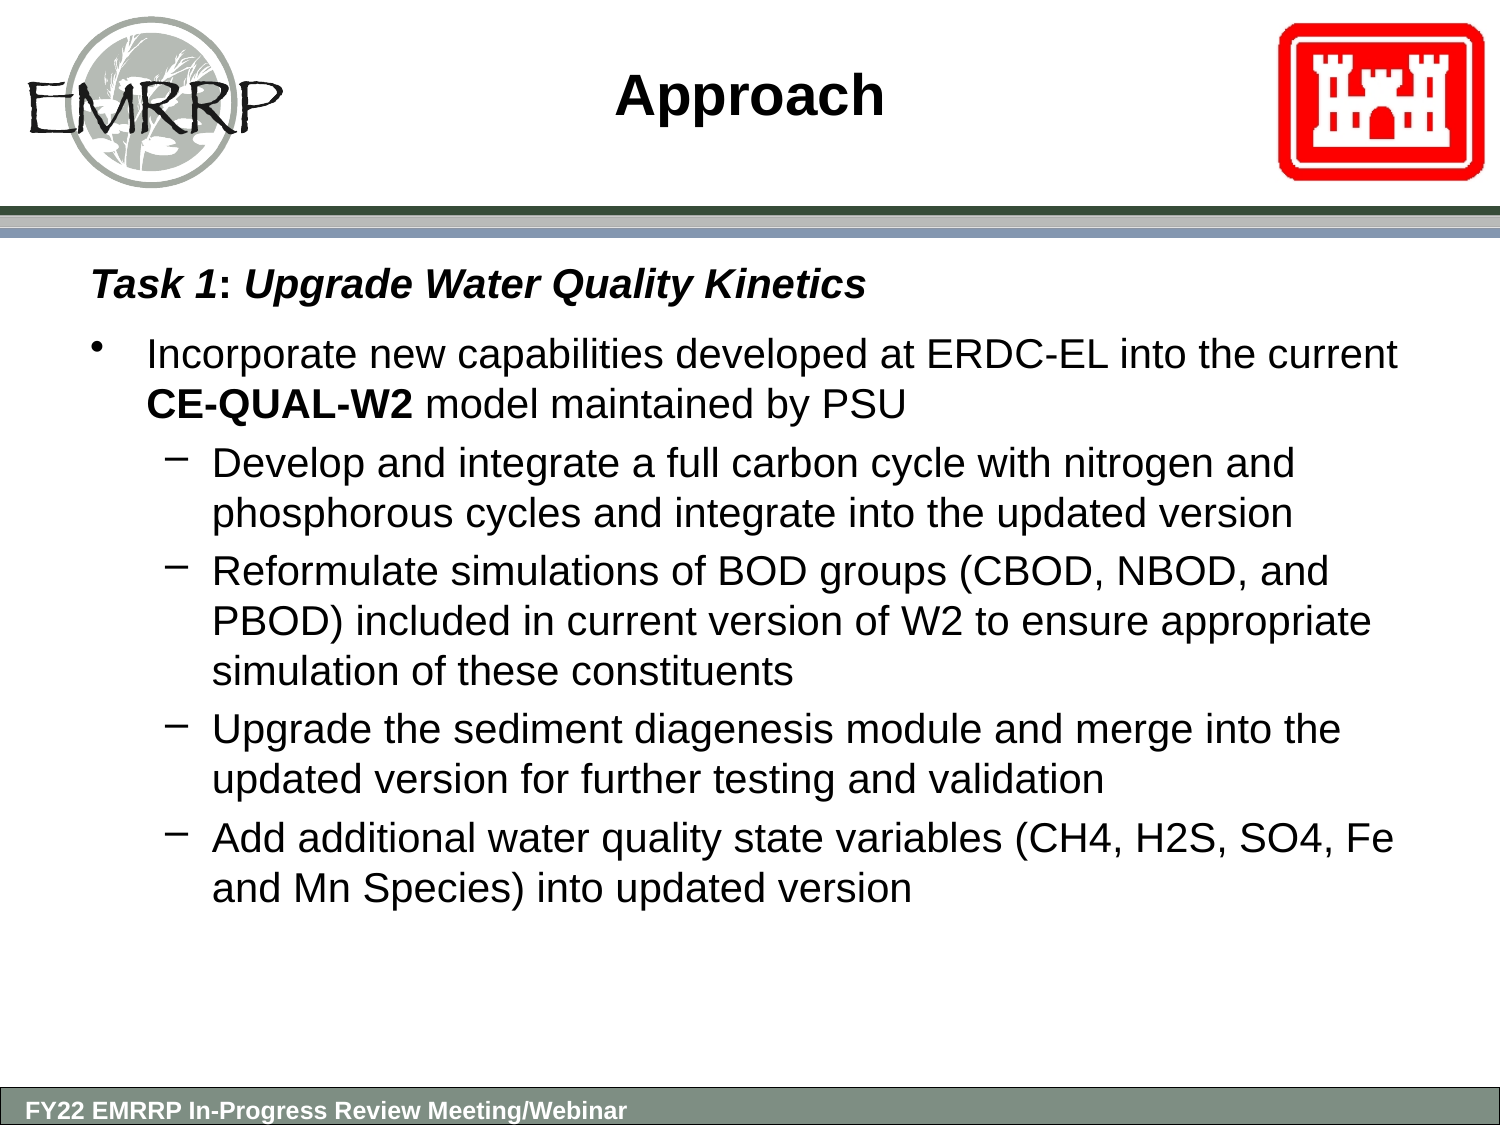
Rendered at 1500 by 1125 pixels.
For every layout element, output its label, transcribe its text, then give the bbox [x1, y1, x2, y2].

picture [1275, 21, 1488, 183]
picture [0, 206, 1500, 238]
title Approach [268, 37, 1232, 188]
list Incorporate new capabilities developed at ERDC-EL into the current CE-QUAL-W2 model maintained by PSU Develop and integrate a full carbon cycle with nitrogen and phosphorous cycles and integrate into the updated version Reformulate simulations of BOD groups (CBOD, NBOD, and PBOD) included in current version of W2 to ensure appropriate simulation of these constituents Upgrade the sediment diagenesis module and merge into the updated version for further testing and validation Add additional water quality state variables (CH4, H2S, SO4, Fe and Mn Species) into updated version [74, 319, 1426, 1055]
text_box Task 1: Upgrade Water Quality Kinetics [74, 249, 1425, 315]
picture [24, 12, 285, 191]
